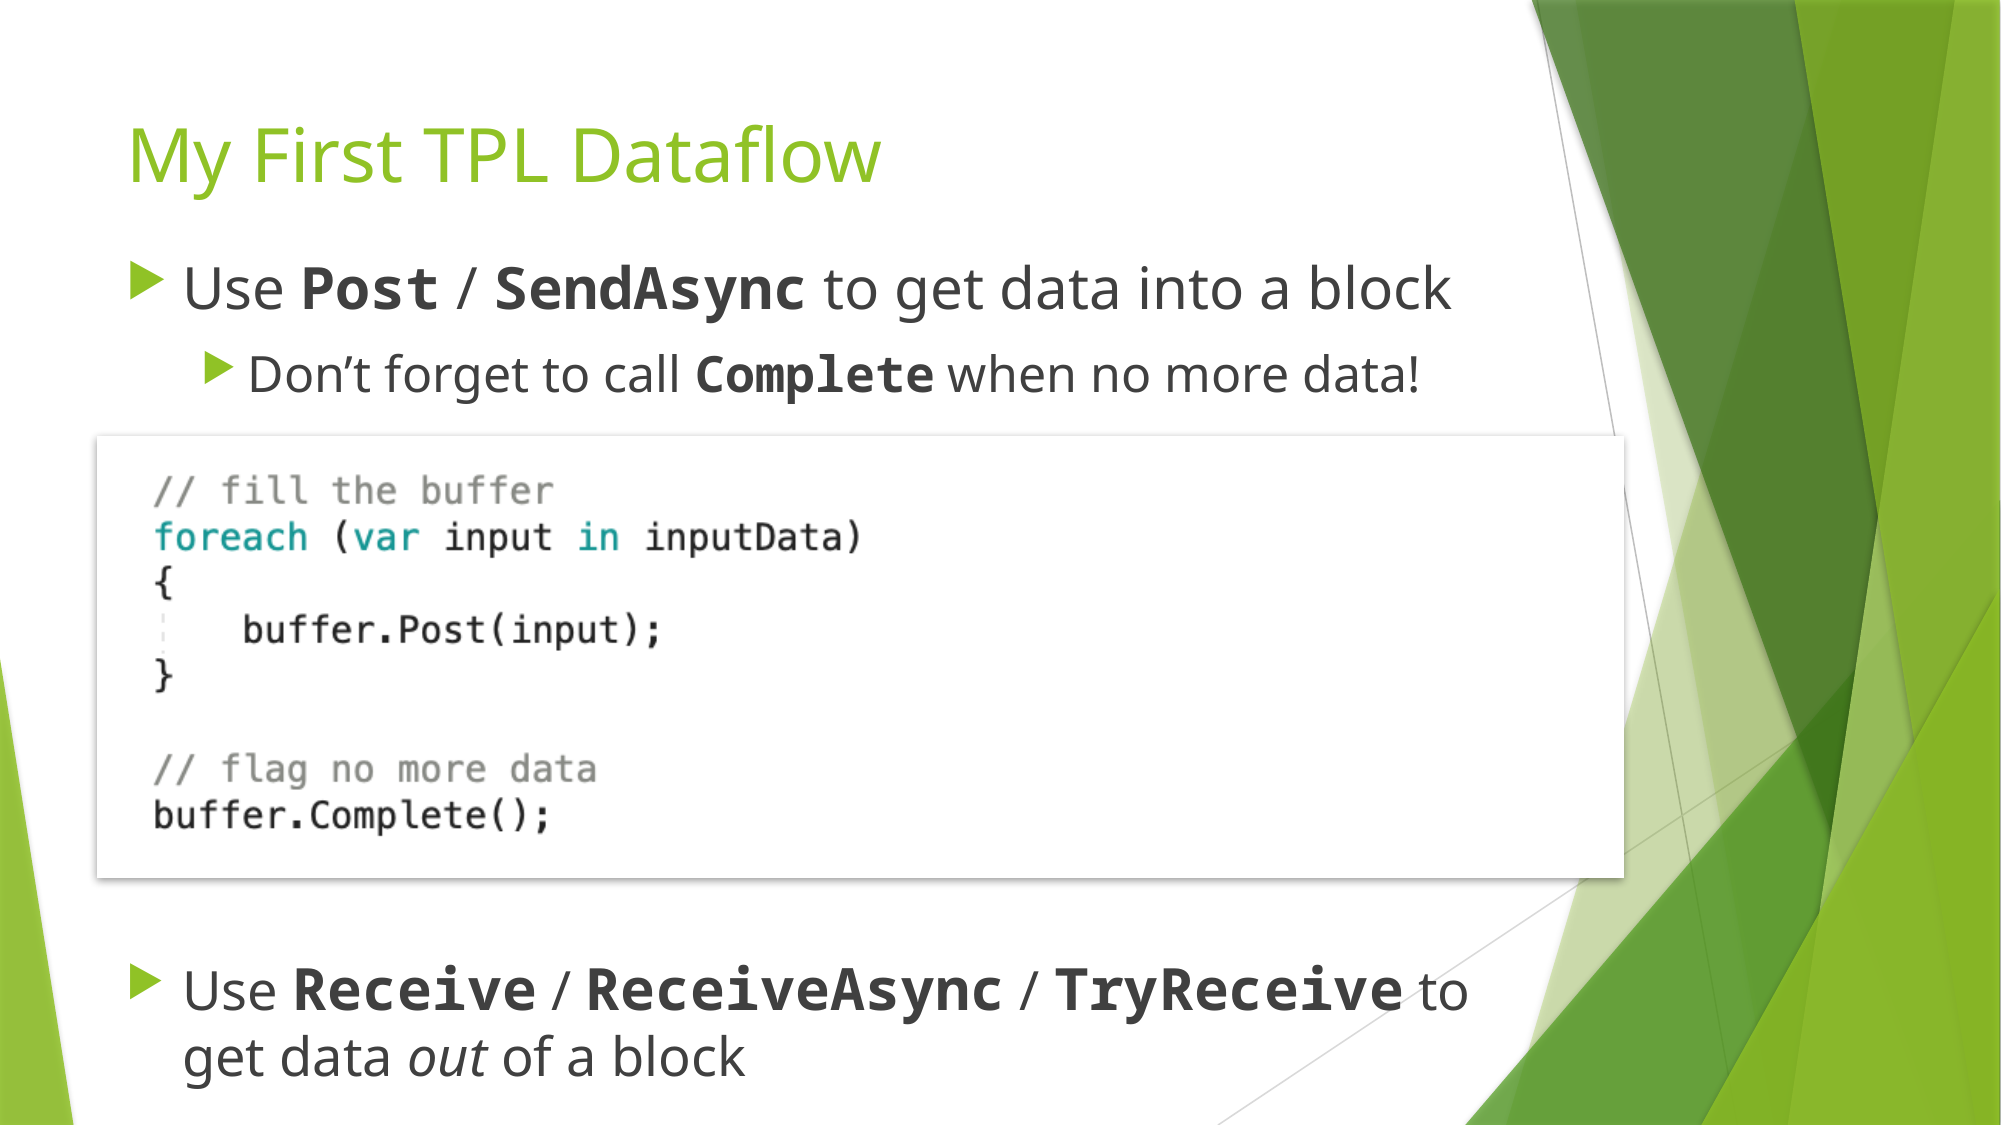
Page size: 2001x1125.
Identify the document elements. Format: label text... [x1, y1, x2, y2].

title My First TPL Dataflow [111, 99, 1522, 244]
picture [110, 449, 1610, 864]
list Use Post / SendAsync to get data into a block Don’t forget to call Complete when no more data! Use Receive / ReceiveAsync / TryReceive to get data out of a block [111, 887, 1522, 1078]
list Use Post / SendAsync to get data into a block Don’t forget to call Complete when no more data! Use Receive / ReceiveAsync / TryReceive to get data out of a block [111, 244, 1522, 433]
